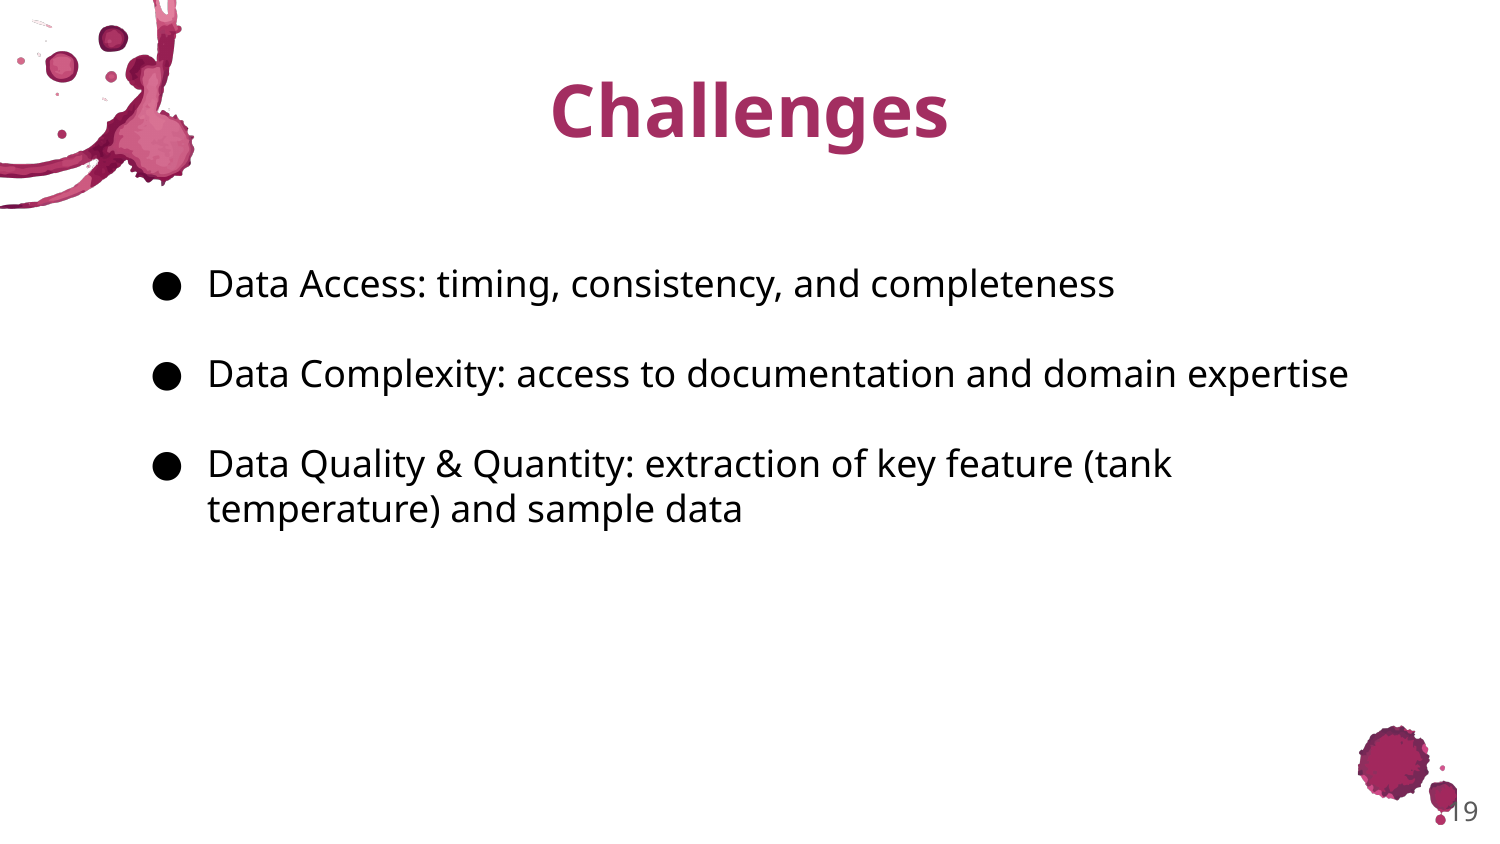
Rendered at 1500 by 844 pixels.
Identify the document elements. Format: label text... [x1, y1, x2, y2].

picture [0, 0, 206, 209]
title Challenges [51, 49, 1449, 144]
slide_number 19 [1403, 779, 1494, 844]
picture [1358, 726, 1457, 825]
list Data Access: timing, consistency, and completeness Data Complexity: access to documentation and domain expertise Data Quality & Quantity: extraction of key feature (tank temperature) and sample data [116, 199, 1383, 755]
